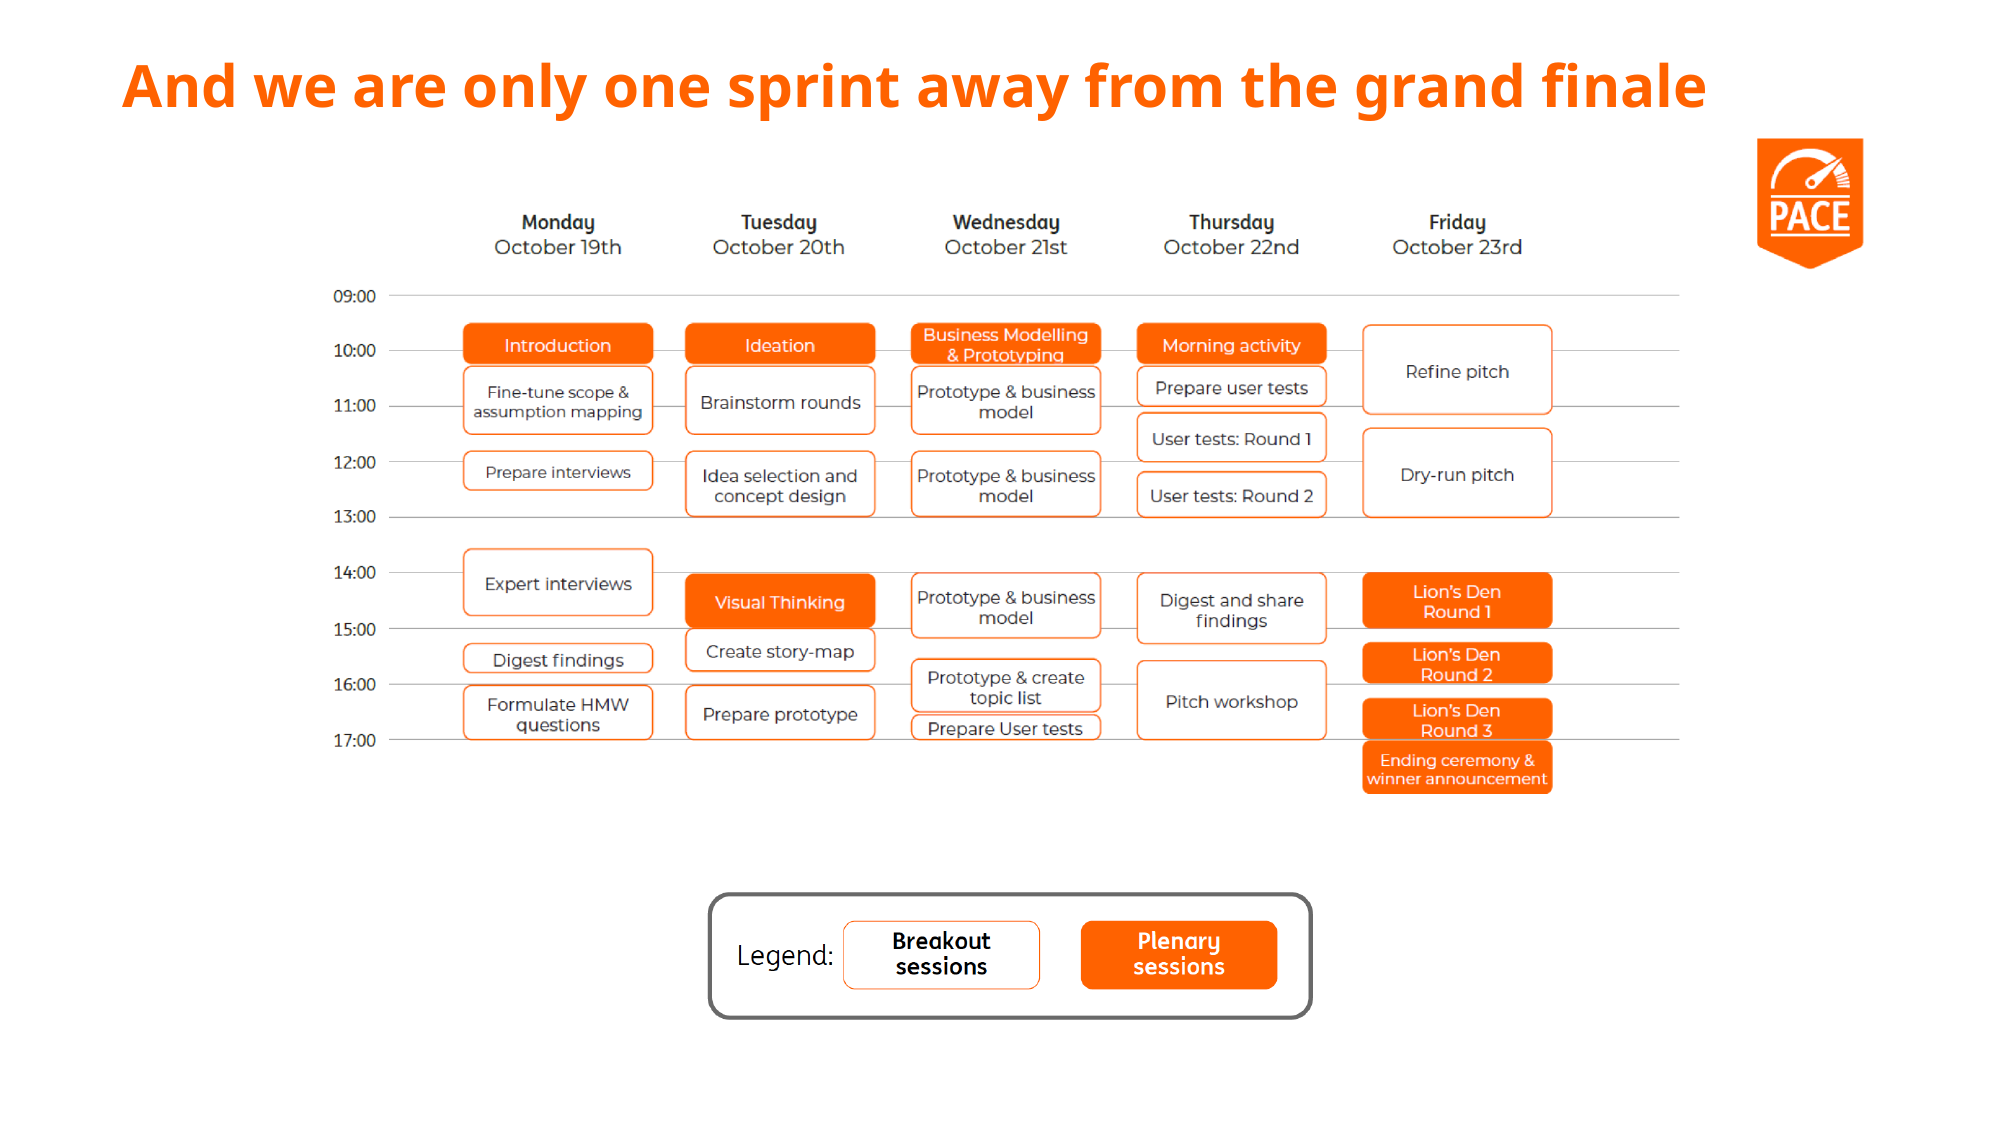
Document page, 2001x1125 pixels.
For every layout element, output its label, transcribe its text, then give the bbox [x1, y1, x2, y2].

picture [1725, 120, 1904, 280]
text_box And we are only one sprint away from the grand finale [108, 53, 1892, 188]
picture [280, 187, 1720, 1034]
